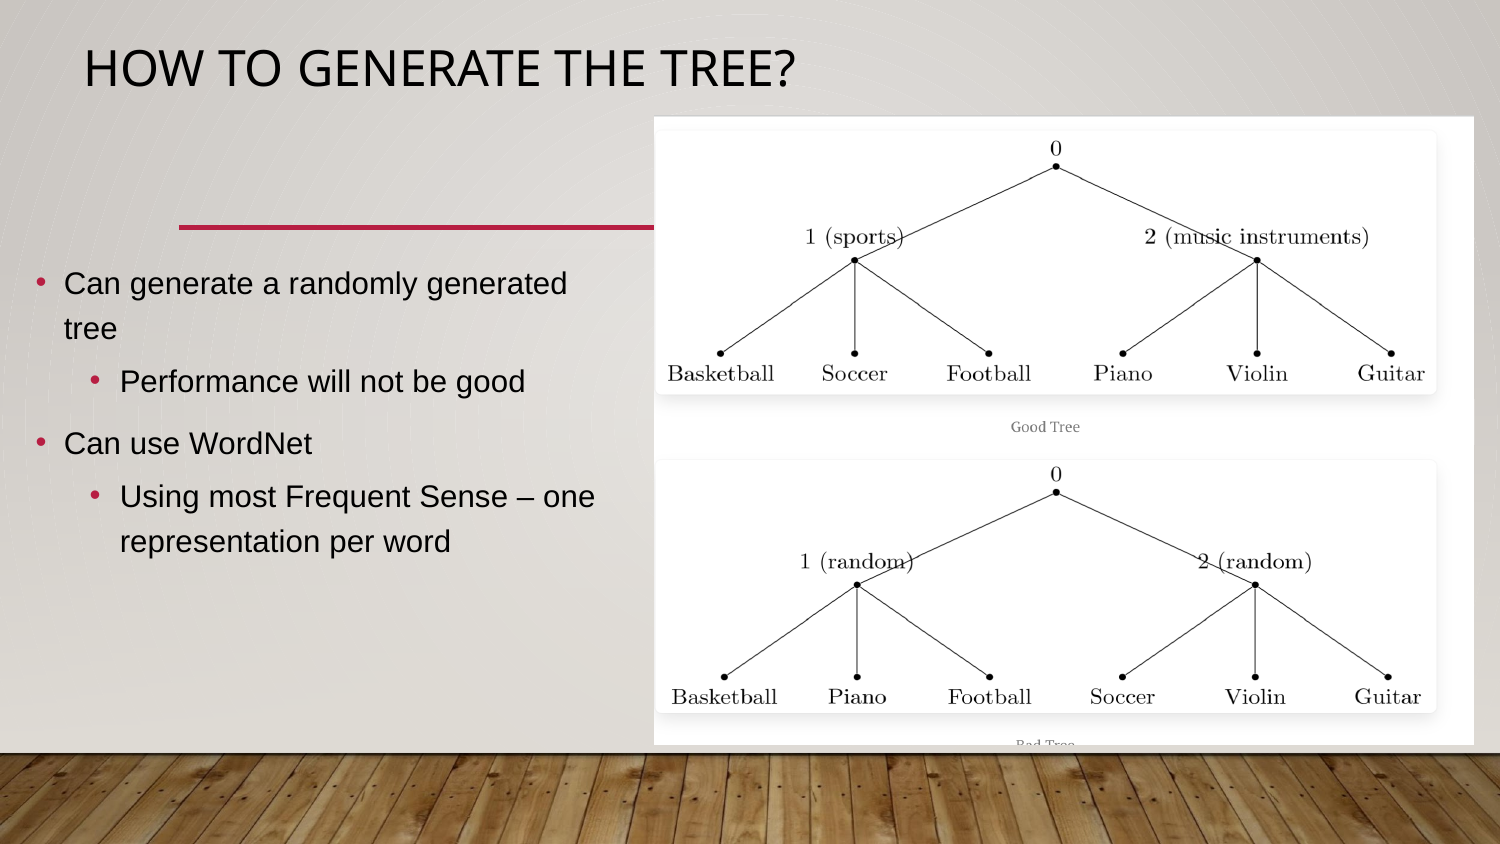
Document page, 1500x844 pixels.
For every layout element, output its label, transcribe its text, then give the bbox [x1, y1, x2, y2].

picture [654, 115, 1475, 746]
list Can generate a randomly generated tree Performance will not be good Can use WordNet Using most Frequent Sense – one representation per word [23, 250, 621, 675]
picture [0, 753, 1500, 844]
title HOW TO GENERATE THE TREE? [72, 37, 1254, 167]
